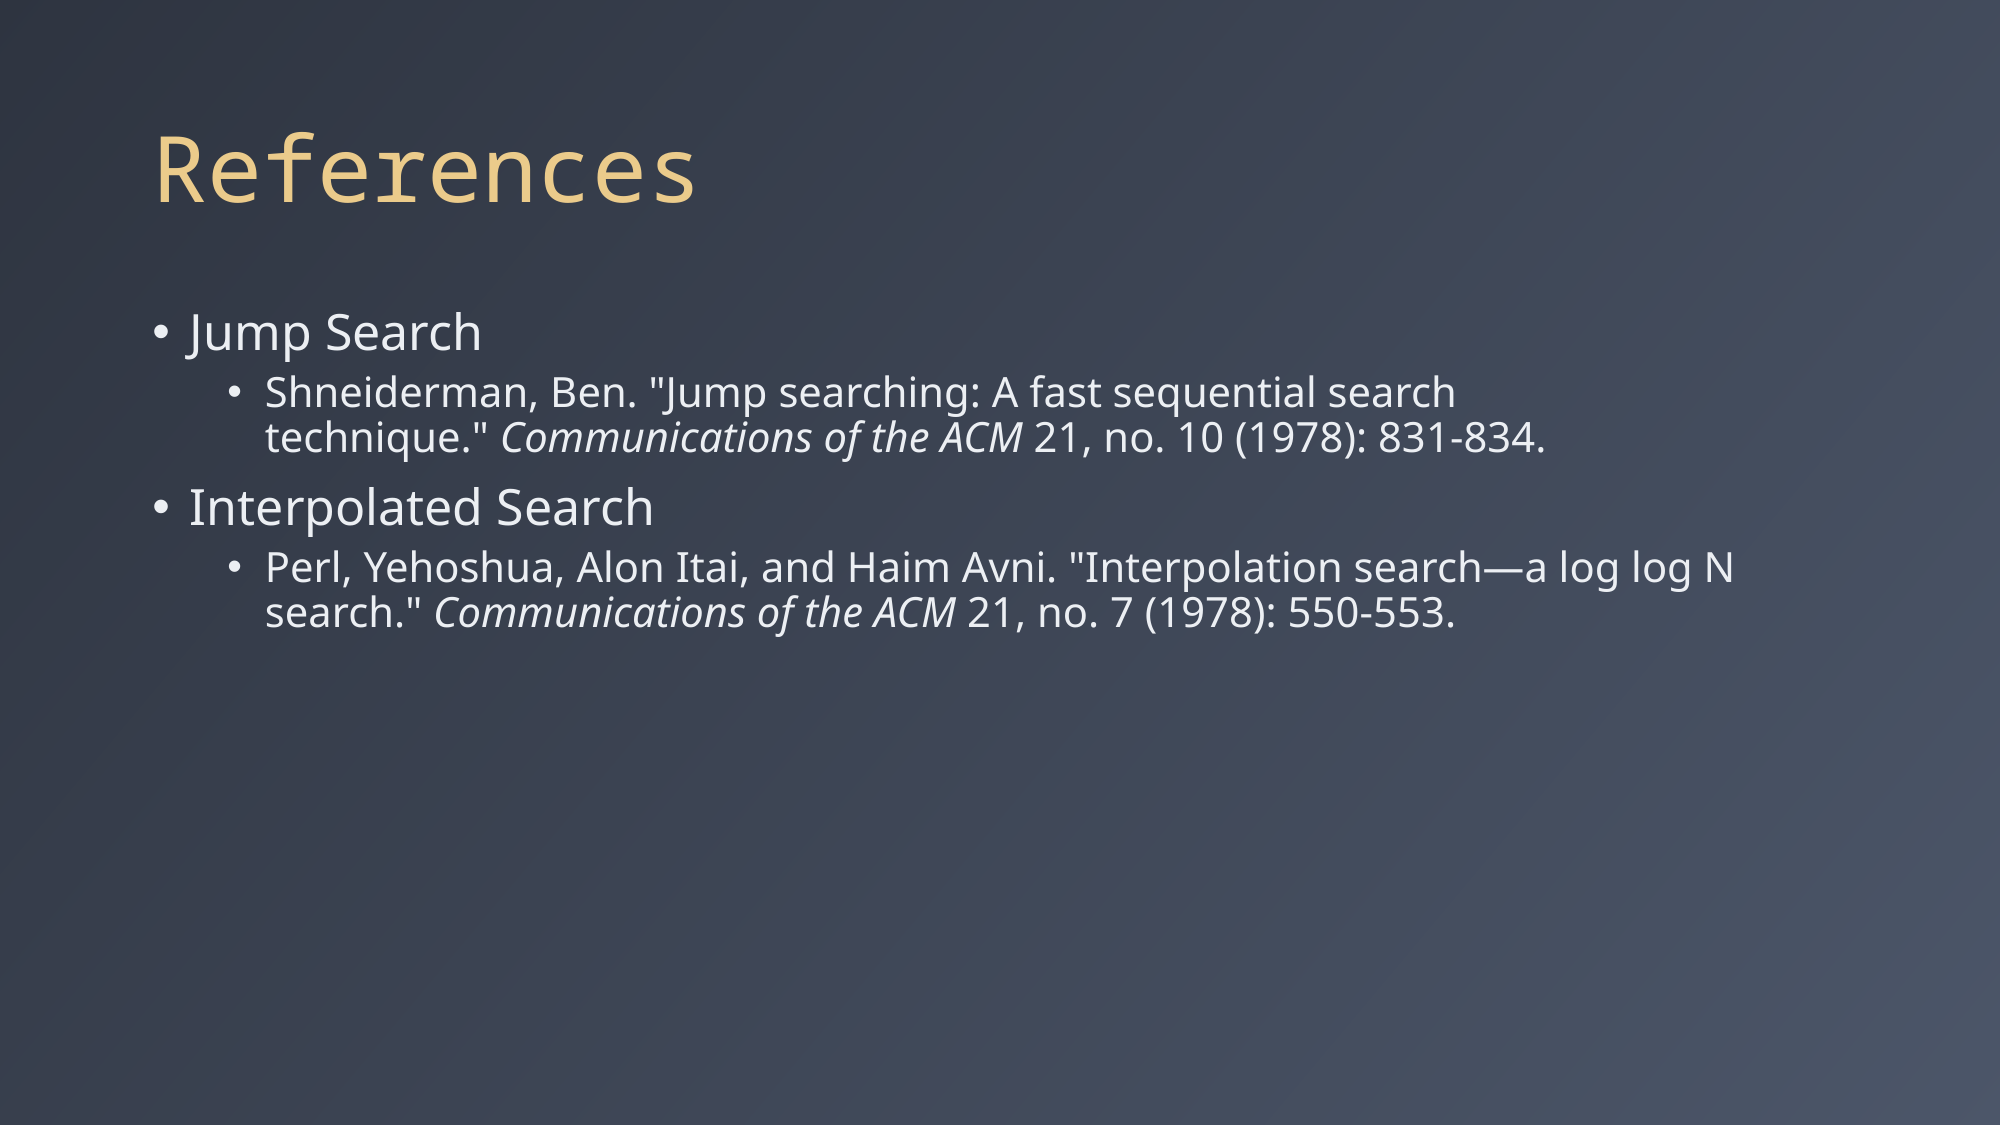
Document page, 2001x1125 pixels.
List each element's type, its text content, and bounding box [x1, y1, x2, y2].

list Jump Search Shneiderman, Ben. "Jump searching: A fast sequential search technique." Communications of the ACM 21, no. 10 (1978): 831-834. Interpolated Search Perl, Yehoshua, Alon Itai, and Haim Avni. "Interpolation search—a log log N search." Communications of the ACM 21, no. 7 (1978): 550-553. [137, 299, 1863, 1014]
title References [137, 26, 1863, 230]
